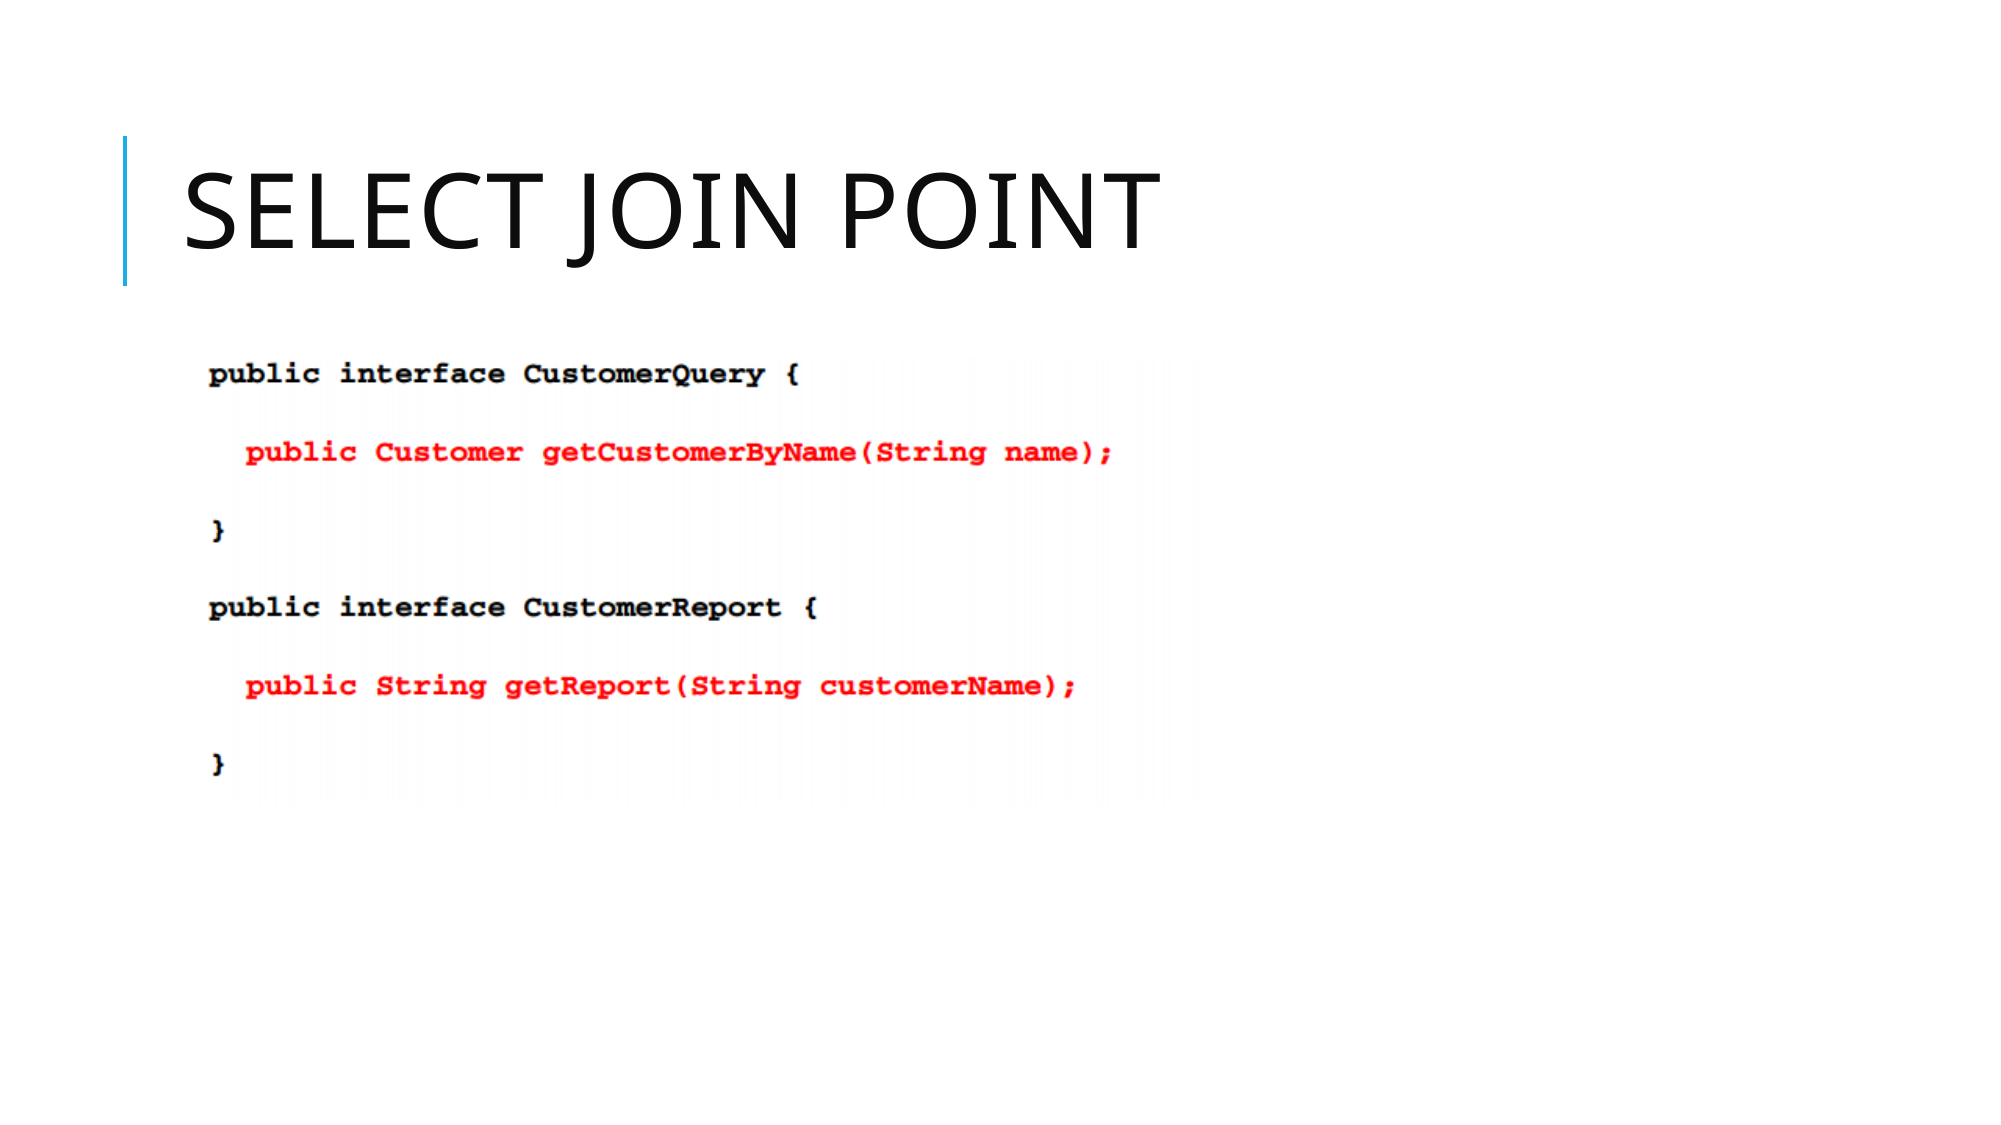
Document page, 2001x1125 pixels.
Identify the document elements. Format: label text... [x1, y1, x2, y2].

picture [203, 356, 1219, 806]
title Select join point [168, 96, 1763, 342]
